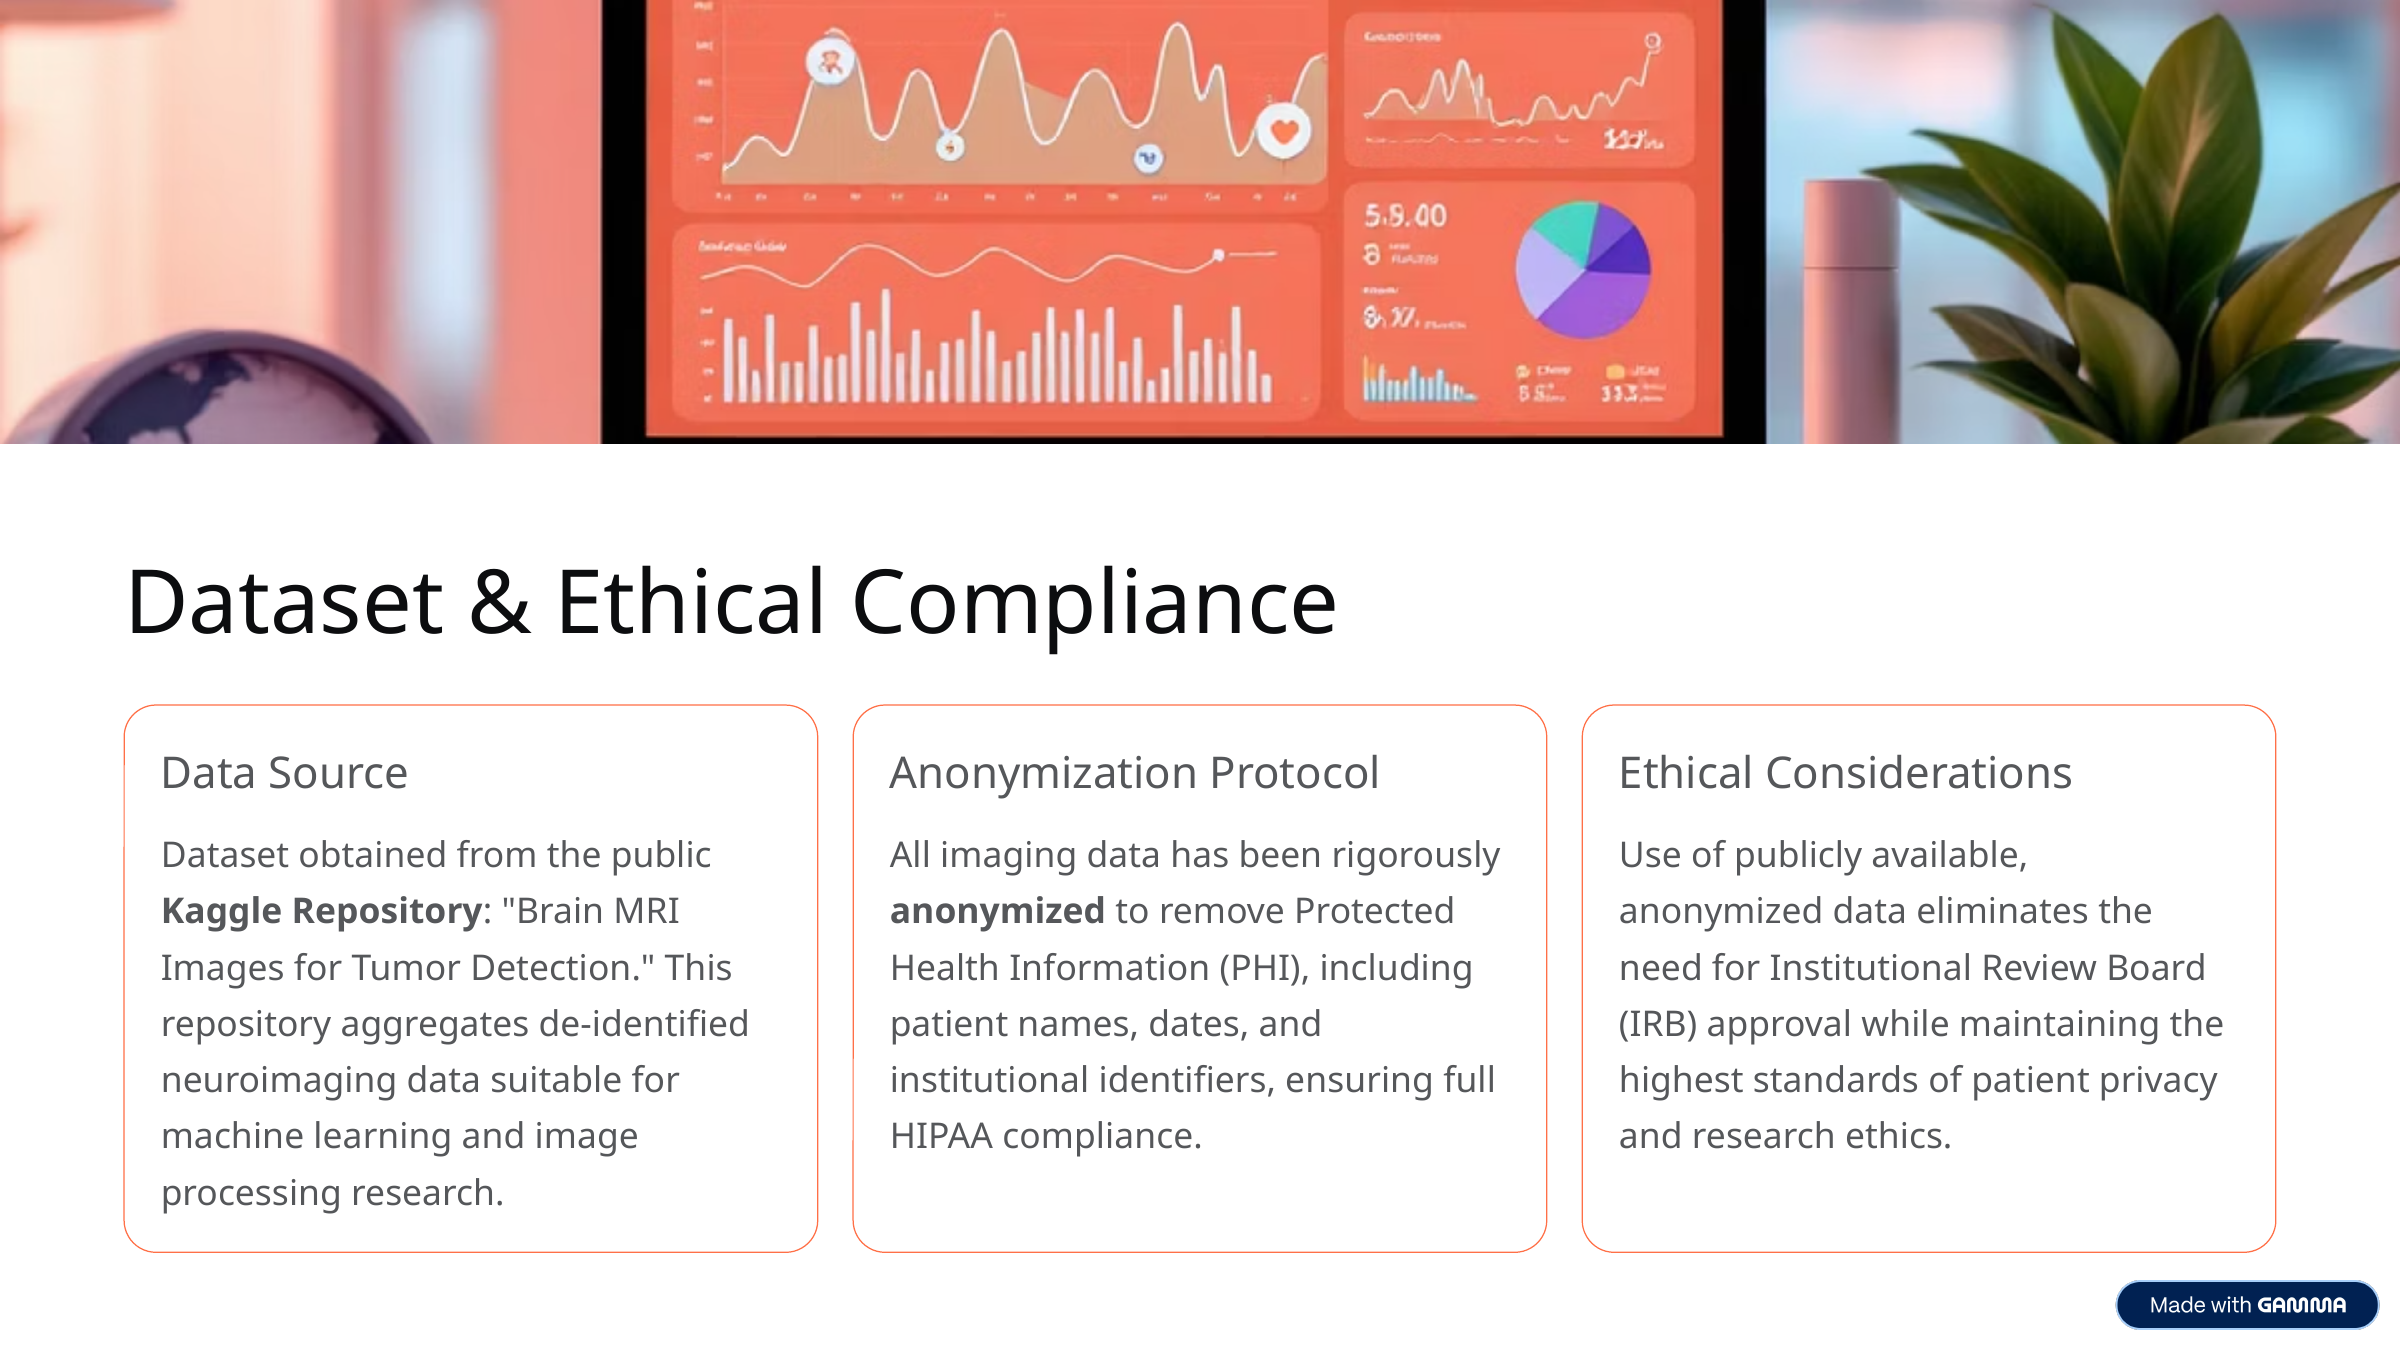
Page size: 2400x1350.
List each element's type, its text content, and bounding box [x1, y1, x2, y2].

text_box Anonymization Protocol [889, 741, 1388, 798]
picture [2106, 1271, 2389, 1339]
text_box Dataset obtained from the public Kaggle Repository: "Brain MRI Images for Tumor Detection." This repository aggregates de-identified neuroimaging data suitable for machine learning and image processing research. [160, 818, 781, 1216]
text_box [124, 704, 818, 1253]
text_box [853, 704, 1547, 1253]
picture [0, 0, 2400, 444]
text_box Data Source [160, 741, 605, 798]
text_box Use of publicly available, anonymized data eliminates the need for Institutional Review Board (IRB) approval while maintaining the highest standards of patient privacy and research ethics. [1618, 818, 2240, 1159]
text_box Ethical Considerations [1618, 741, 2086, 798]
text_box Dataset & Ethical Compliance [124, 541, 1353, 652]
text_box All imaging data has been rigorously anonymized to remove Protected Health Information (PHI), including patient names, dates, and institutional identifiers, ensuring full HIPAA compliance. [889, 818, 1510, 1159]
text_box [1582, 704, 2276, 1253]
